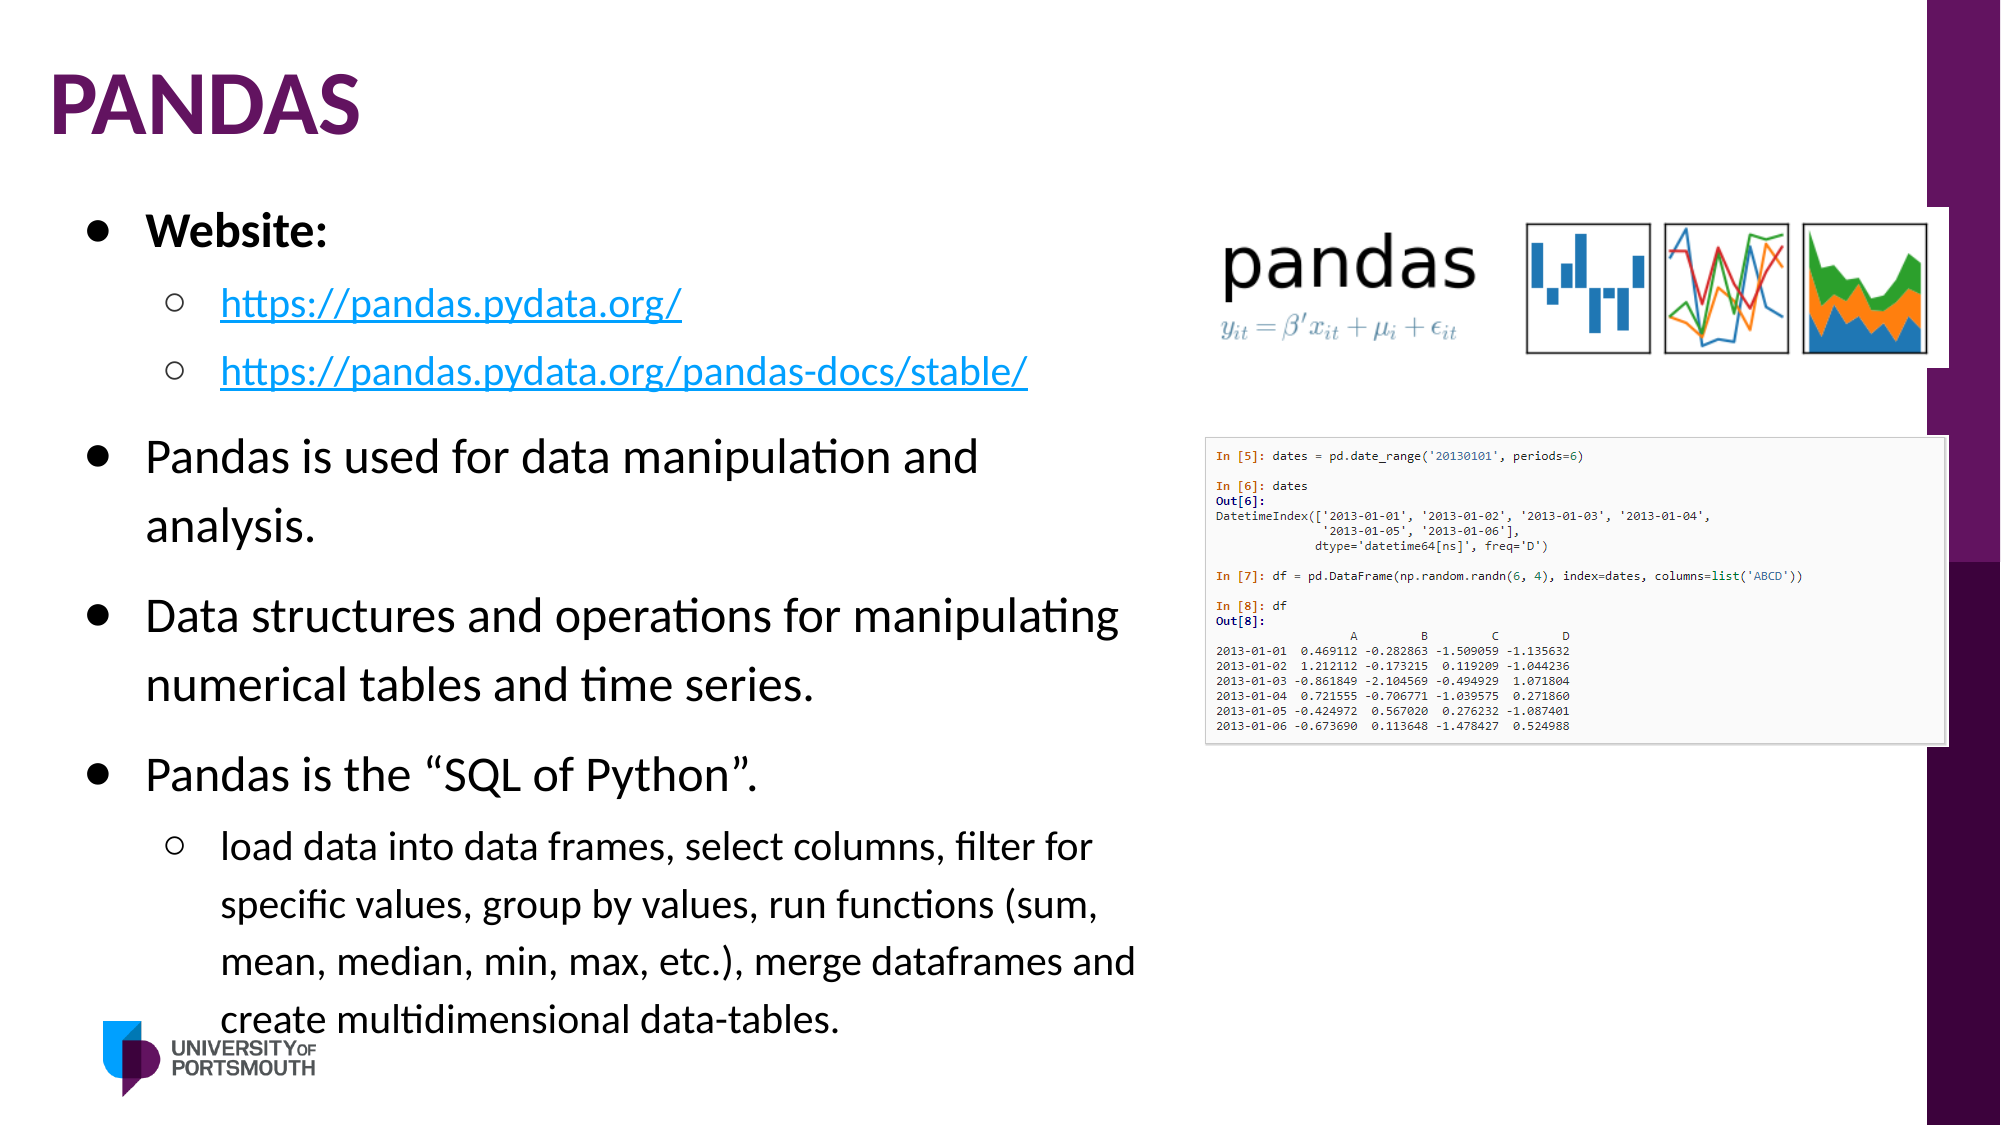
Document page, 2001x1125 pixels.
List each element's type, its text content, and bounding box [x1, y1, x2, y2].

picture [103, 1021, 316, 1097]
list Website: https://pandas.pydata.org/ https://pandas.pydata.org/pandas-docs/stable/ Pandas is used for data manipulation and analysis. Data structures and operations for manipulating numerical tables and time series. Pandas is the “SQL of Python”. load data into data frames, select columns, filter for specific values, group by values, run functions (sum, mean, median, min, max, etc.), merge dataframes and create multidimensional data-tables. [55, 252, 1153, 979]
picture [1202, 434, 1949, 747]
title PANDAS [34, 45, 1863, 161]
picture [1181, 207, 1949, 368]
